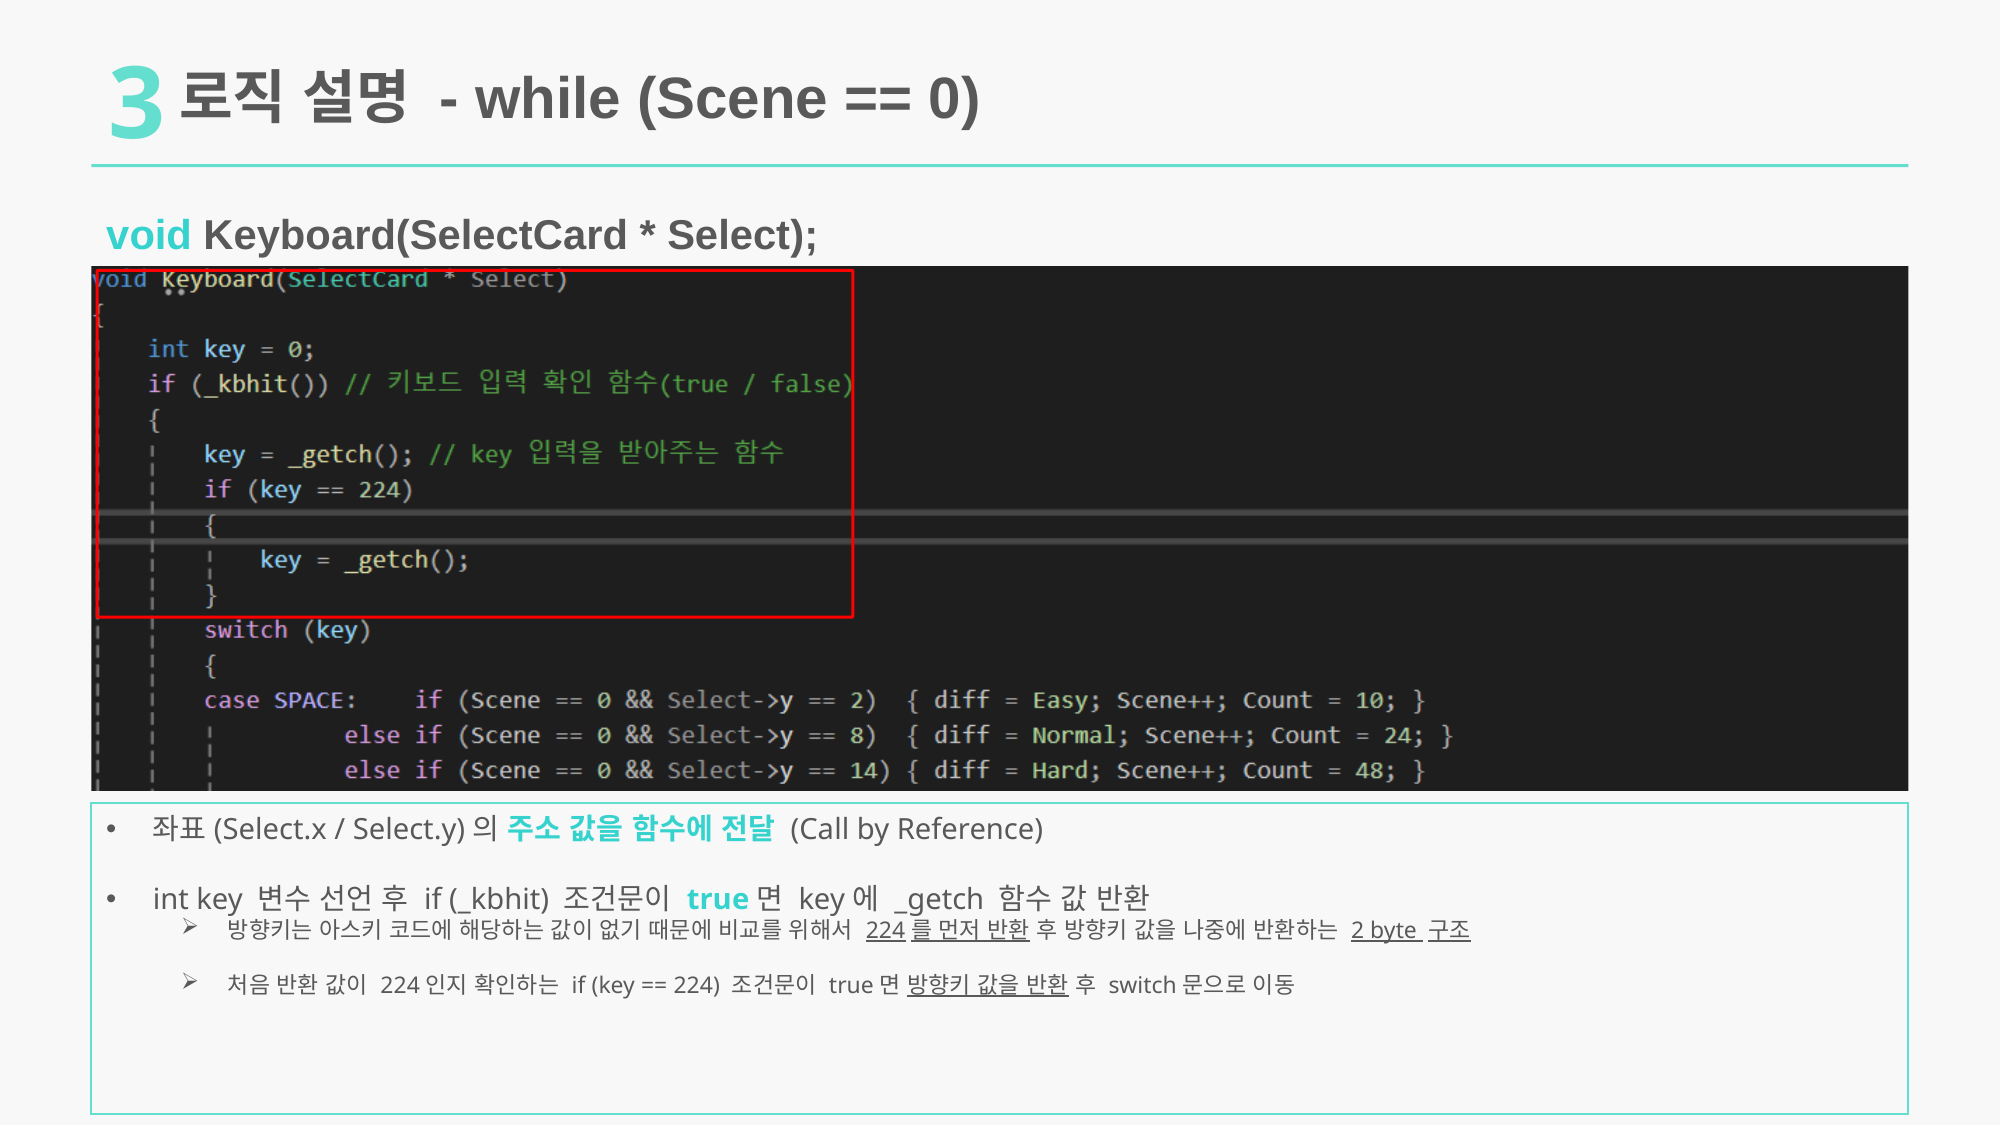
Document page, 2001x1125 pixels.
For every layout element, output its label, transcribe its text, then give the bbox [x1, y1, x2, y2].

text_box 좌표(Select.x / Select.y)의 주소 값을 함수에 전달 (Call by Reference) int key 변수 선언 후 if (_kbhit) 조건문이 true면 key에 _getch 함수 값 반환 방향키는 아스키 코드에 해당하는 값이 없기 때문에 비교를 위해서 224를 먼저 반환 후 방향키 값을 나중에 반환하는 2 byte 구조 처음 반환 값이 224인지 확인하는 if (key == 224) 조건문이 true면 방향키 값을 반환 후 switch문으로 이동 [90, 802, 1909, 1115]
text_box [90, 163, 1909, 168]
text_box void Keyboard(SelectCard * Select); [91, 200, 853, 266]
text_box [91, 30, 1310, 167]
picture [91, 266, 1909, 791]
